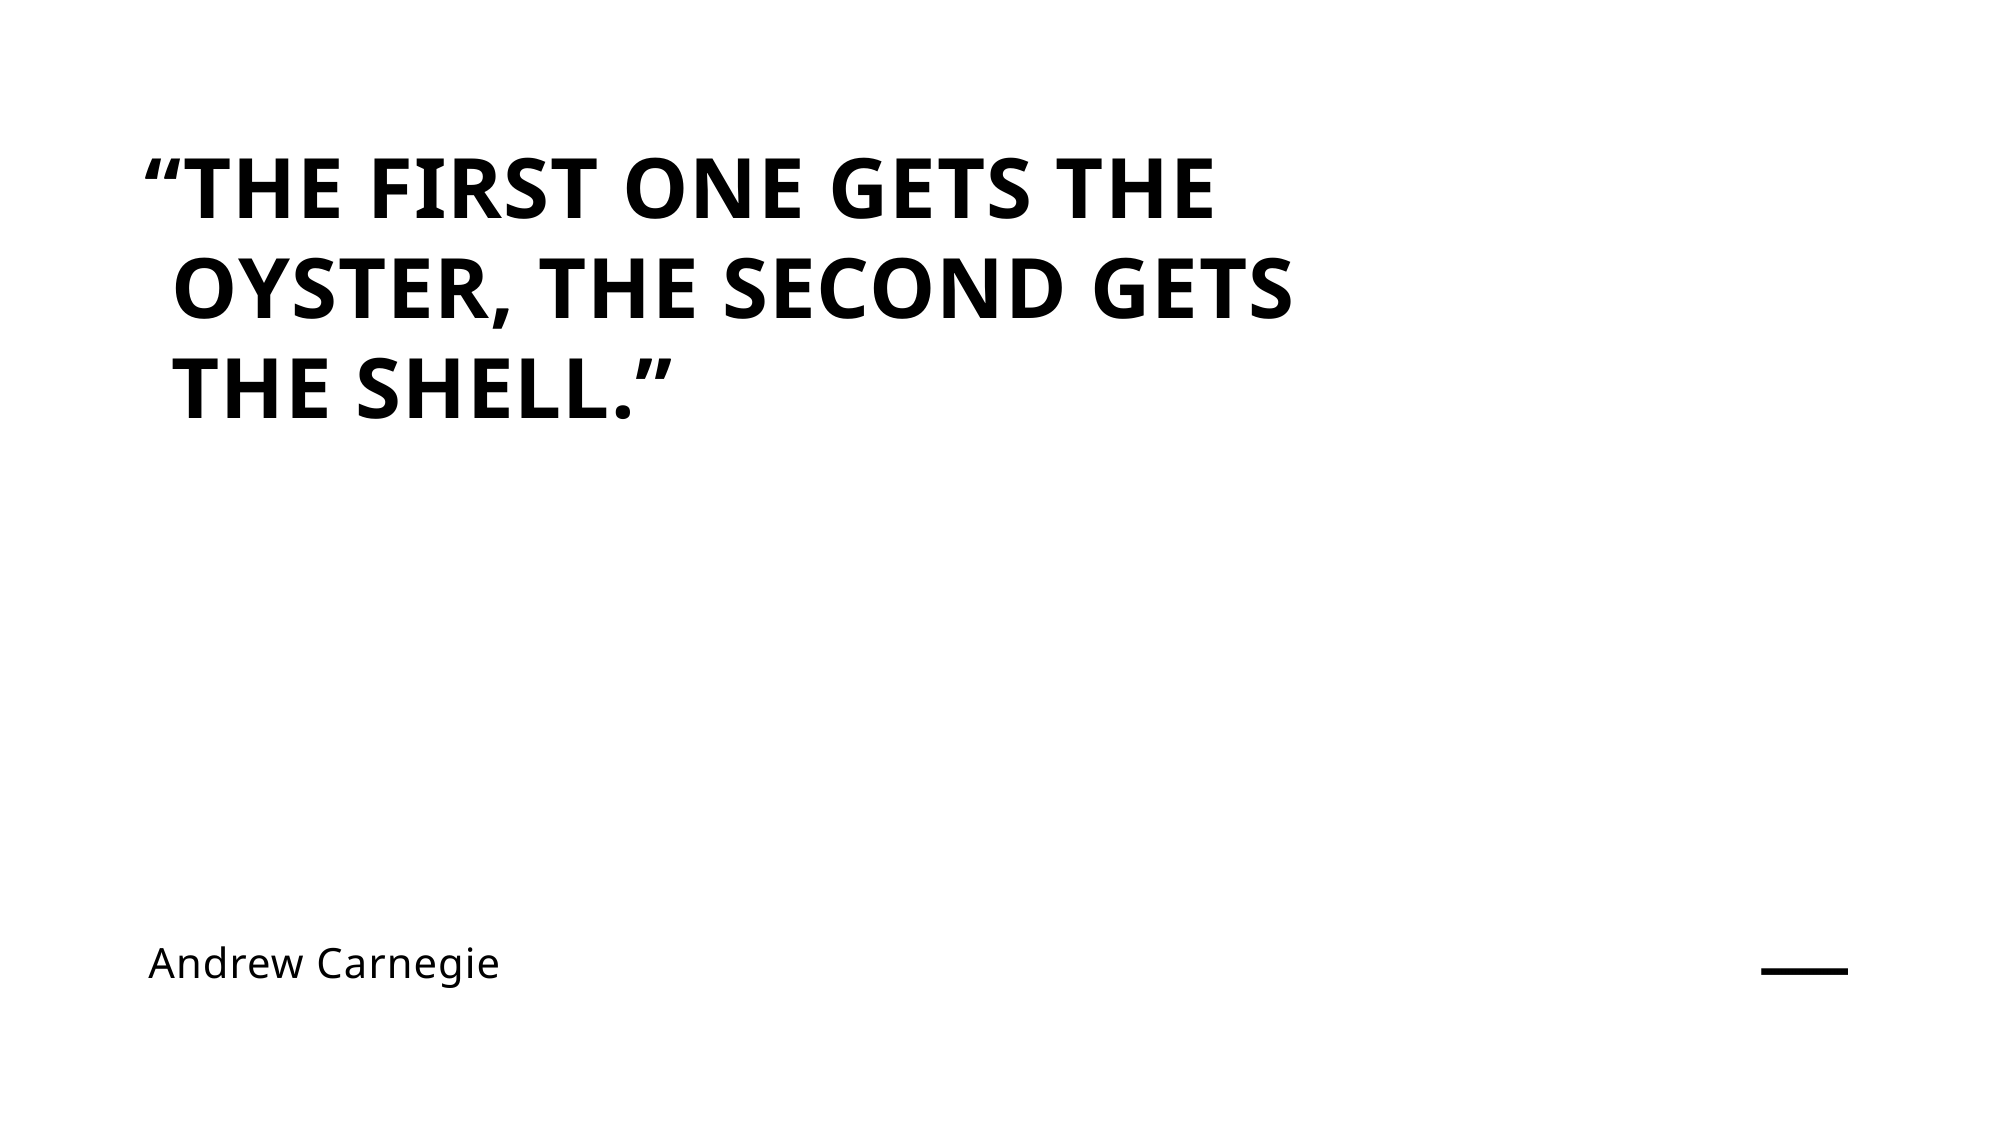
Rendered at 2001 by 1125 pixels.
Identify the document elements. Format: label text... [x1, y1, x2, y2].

title Andrew Carnegie [133, 918, 1484, 996]
list “The first one gets the oyster, the second gets the shell.” [129, 127, 1480, 878]
picture [1762, 969, 1848, 974]
